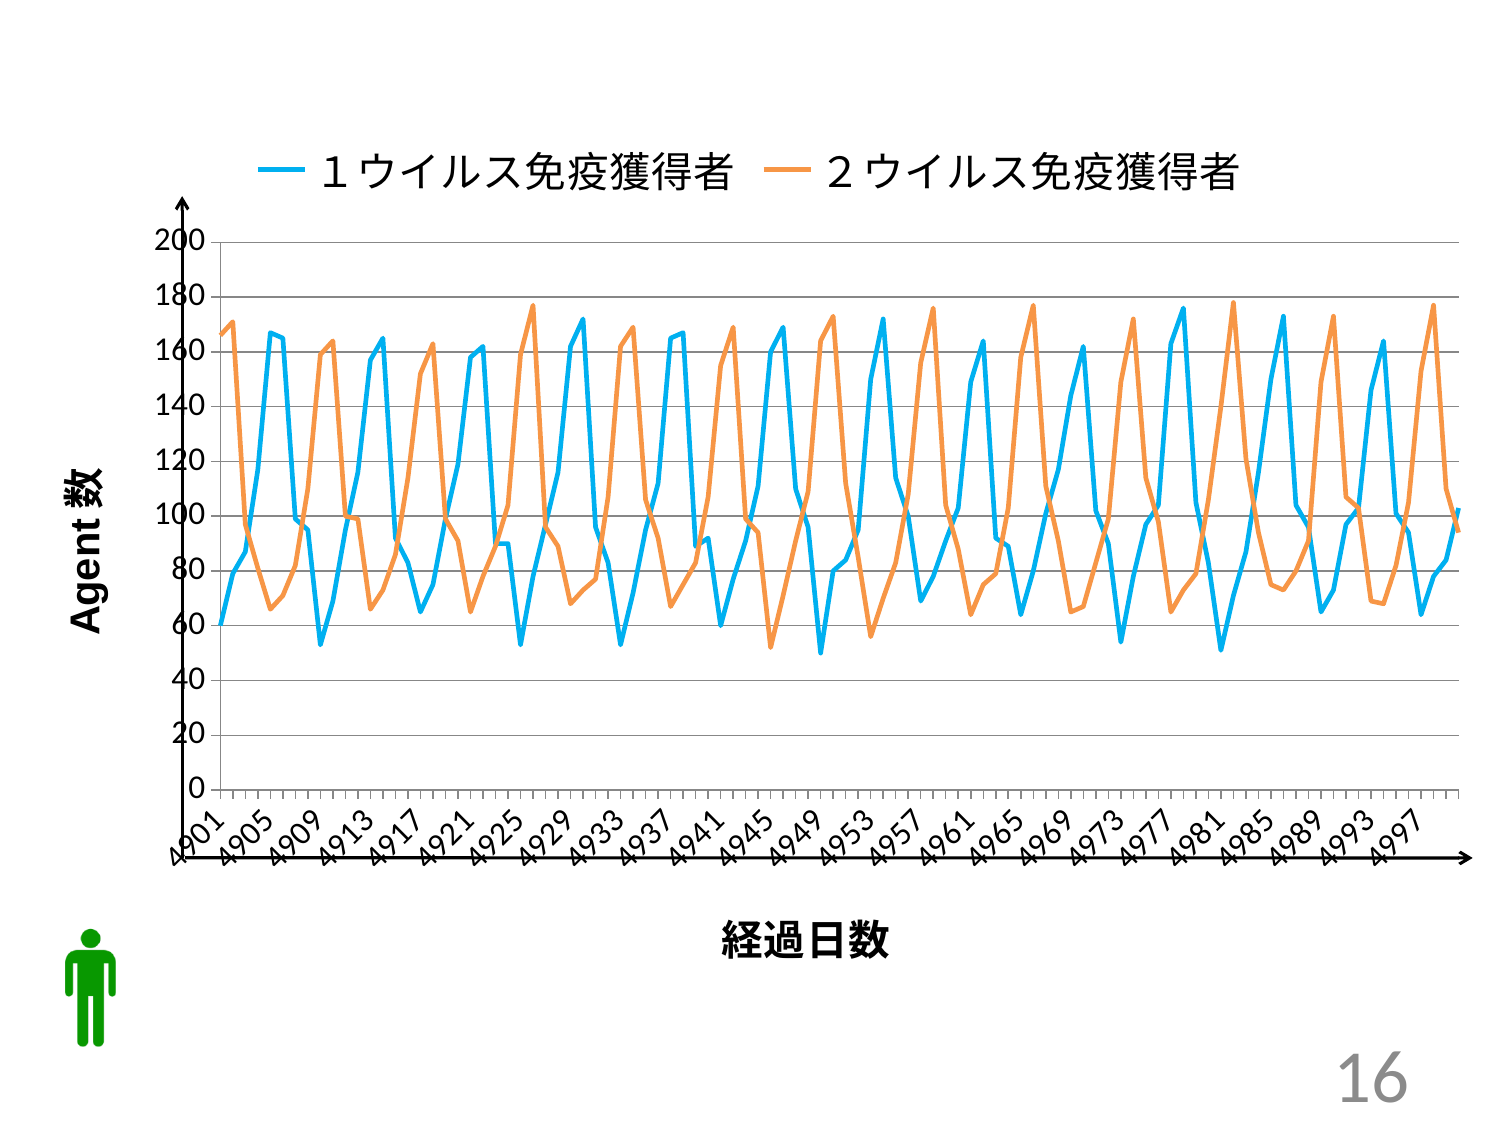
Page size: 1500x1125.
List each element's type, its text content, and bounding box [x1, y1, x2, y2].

slide_number 16 [1074, 1042, 1425, 1103]
chart [11, 119, 1489, 1006]
picture [64, 928, 116, 1047]
